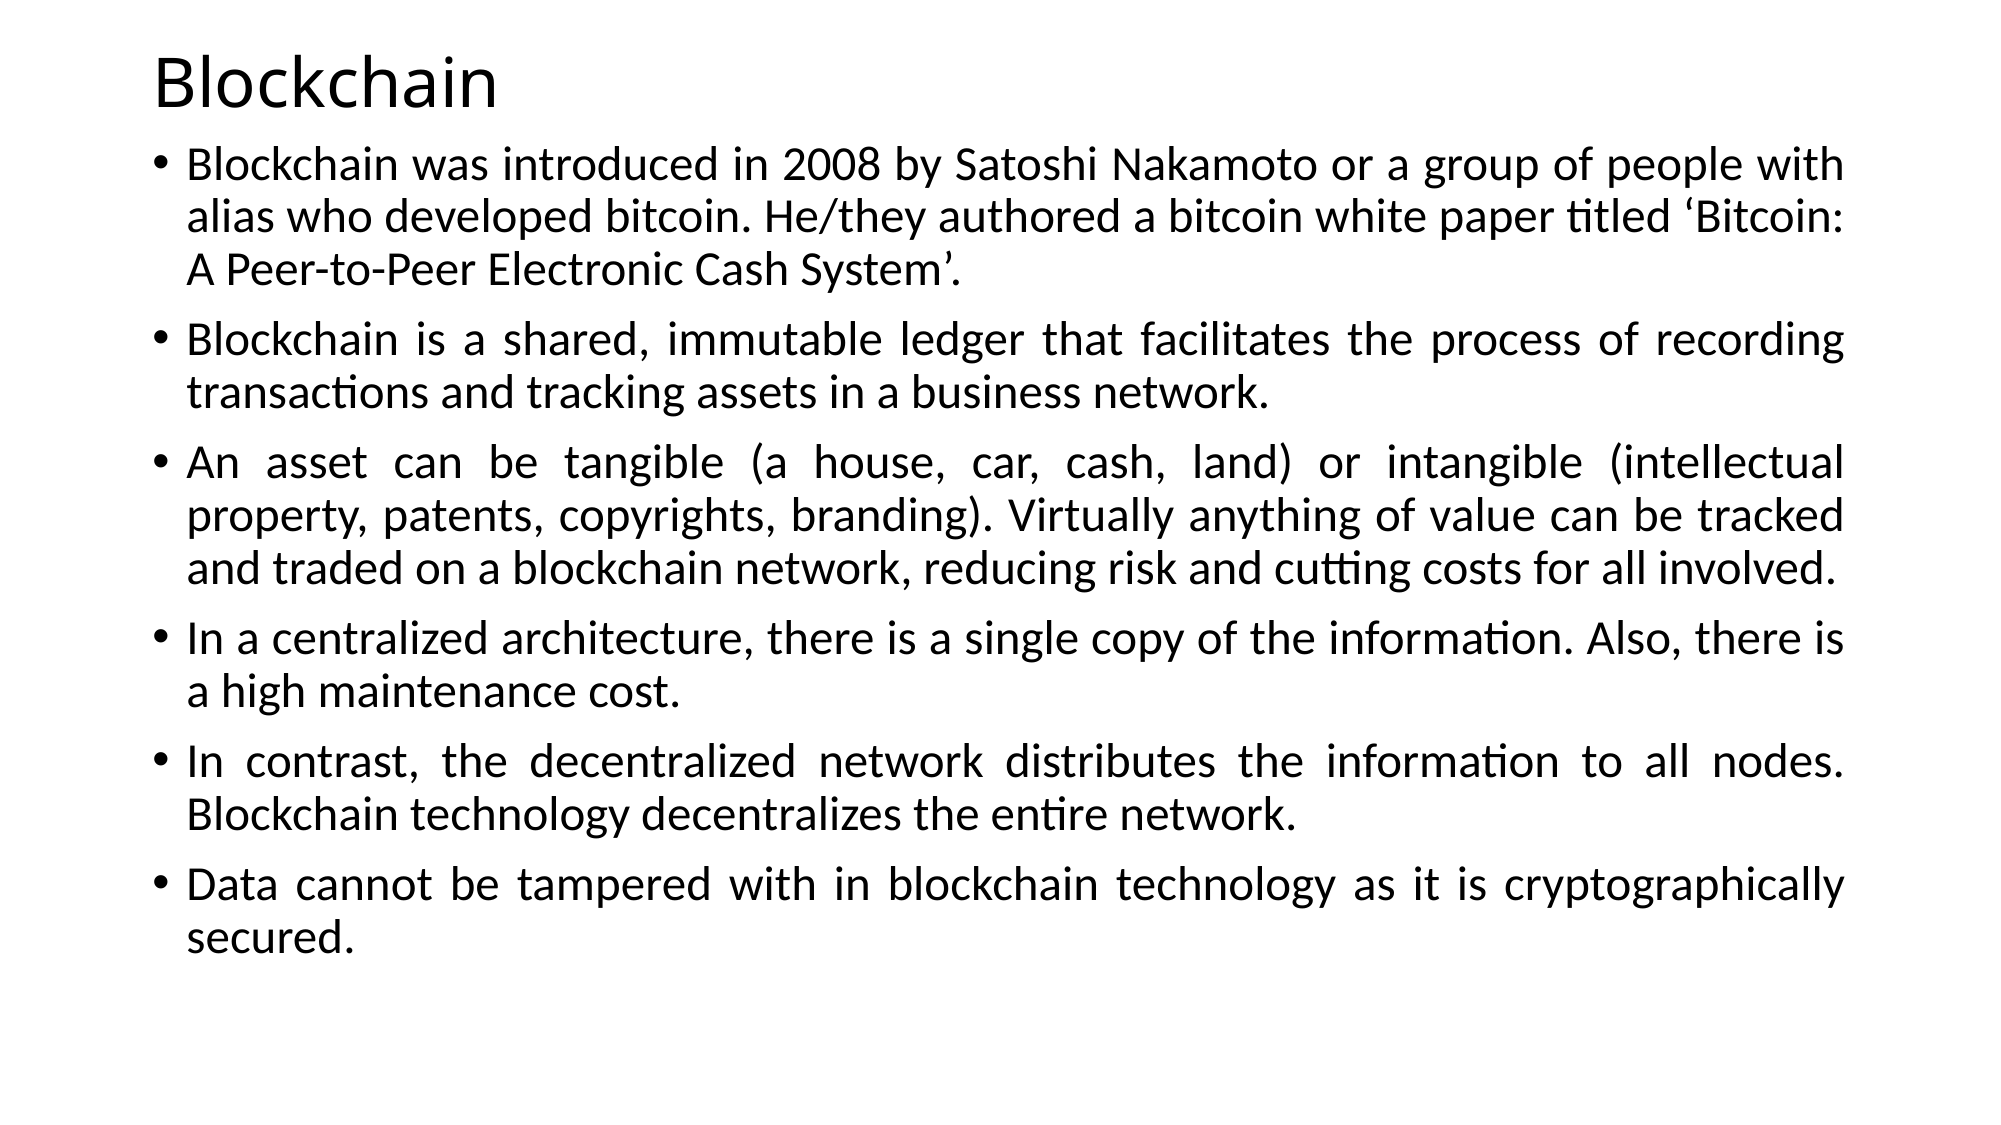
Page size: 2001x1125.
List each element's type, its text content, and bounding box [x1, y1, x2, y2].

list Blockchain was introduced in 2008 by Satoshi Nakamoto or a group of people with alias who developed bitcoin. He/they authored a bitcoin white paper titled ‘Bitcoin: A Peer-to-Peer Electronic Cash System’. Blockchain is a shared, immutable ledger that facilitates the process of recording transactions and tracking assets in a business network. An asset can be tangible (a house, car, cash, land) or intangible (intellectual property, patents, copyrights, branding). Virtually anything of value can be tracked and traded on a blockchain network, reducing risk and cutting costs for all involved. In a centralized architecture, there is a single copy of the information. Also, there is a high maintenance cost. In contrast, the decentralized network distributes the information to all nodes. Blockchain technology decentralizes the entire network. Data cannot be tampered with in blockchain technology as it is cryptographically secured. [137, 130, 1863, 1014]
title Blockchain [137, 40, 1863, 130]
